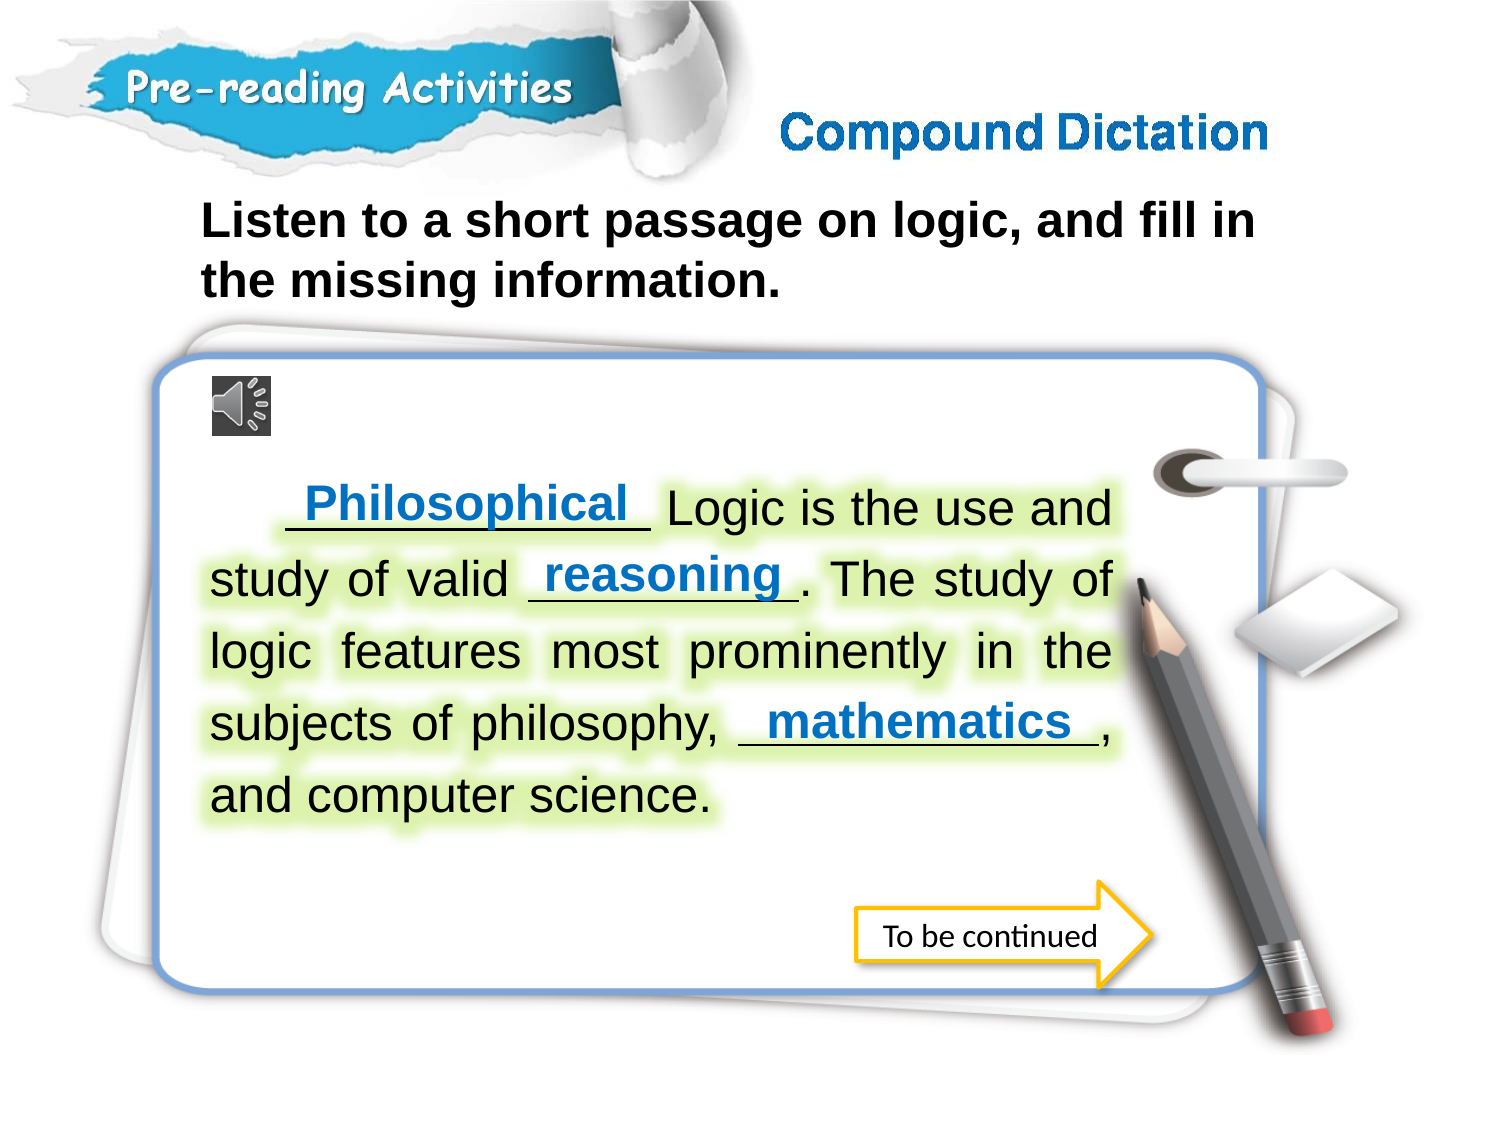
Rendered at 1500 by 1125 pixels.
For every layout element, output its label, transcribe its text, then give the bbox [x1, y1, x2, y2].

picture [0, 0, 1445, 197]
picture [45, 290, 1424, 1055]
text_box Listen to a short passage on logic, and fill in the missing information. [185, 205, 1301, 289]
